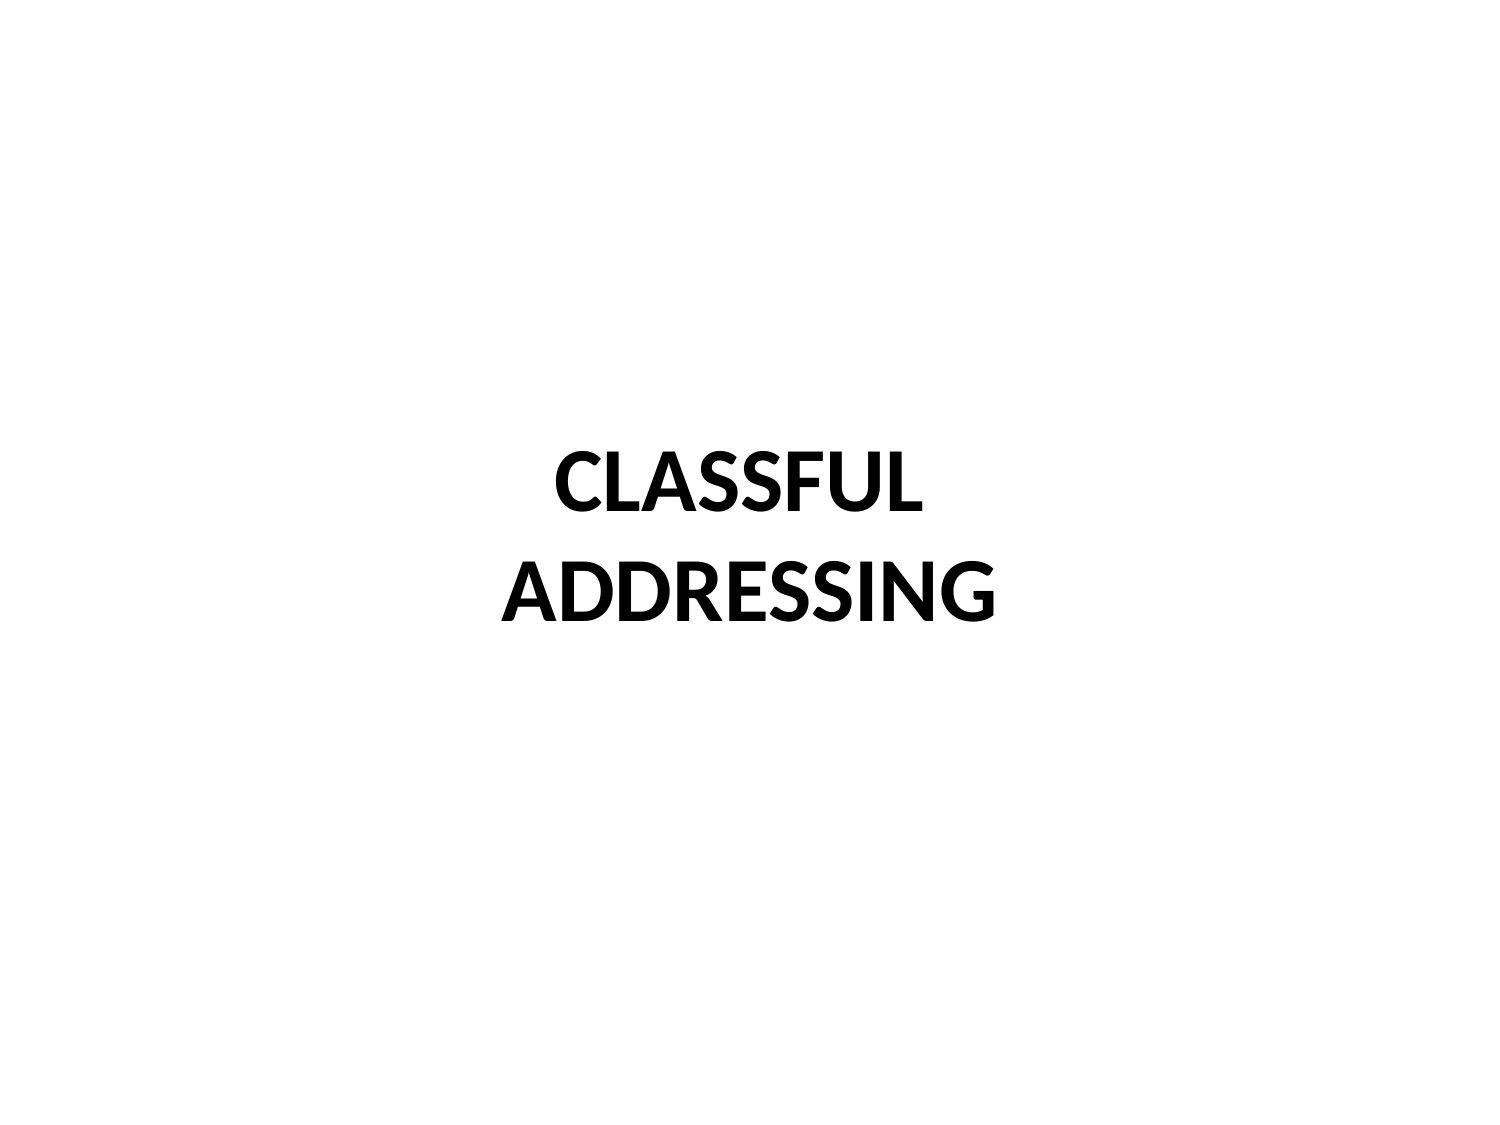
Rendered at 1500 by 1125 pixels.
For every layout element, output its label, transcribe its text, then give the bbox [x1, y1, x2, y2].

text_box CLASSFUL ADDRESSING [374, 412, 1125, 648]
